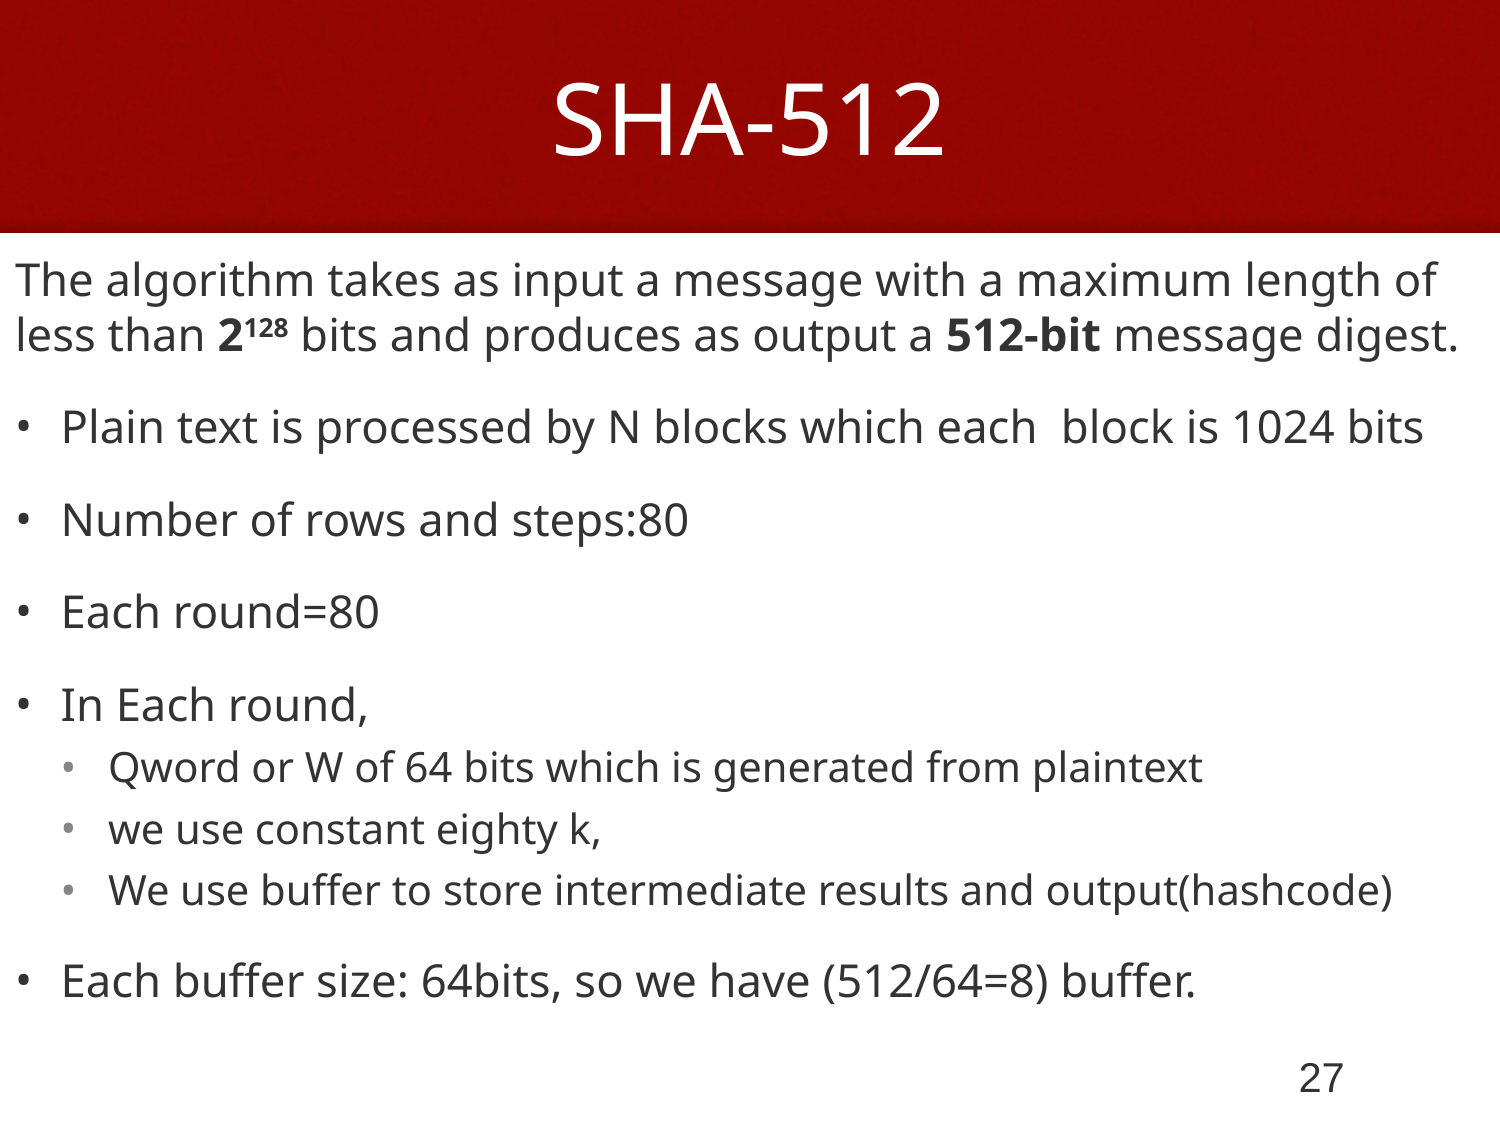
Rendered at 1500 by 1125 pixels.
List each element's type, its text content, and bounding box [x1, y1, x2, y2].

title SHA-512 [127, 10, 1372, 221]
slide_number 27 [1271, 1046, 1372, 1107]
list The algorithm takes as input a message with a maximum length of less than 2128 bits and produces as output a 512-bit message digest. Plain text is processed by N blocks which each block is 1024 bits Number of rows and steps:80 Each round=80 In Each round, Qword or W of 64 bits which is generated from plaintext we use constant eighty k, We use buffer to store intermediate results and output(hashcode) Each buffer size: 64bits, so we have (512/64=8) buffer. [0, 243, 1483, 1024]
picture [0, 0, 1500, 233]
